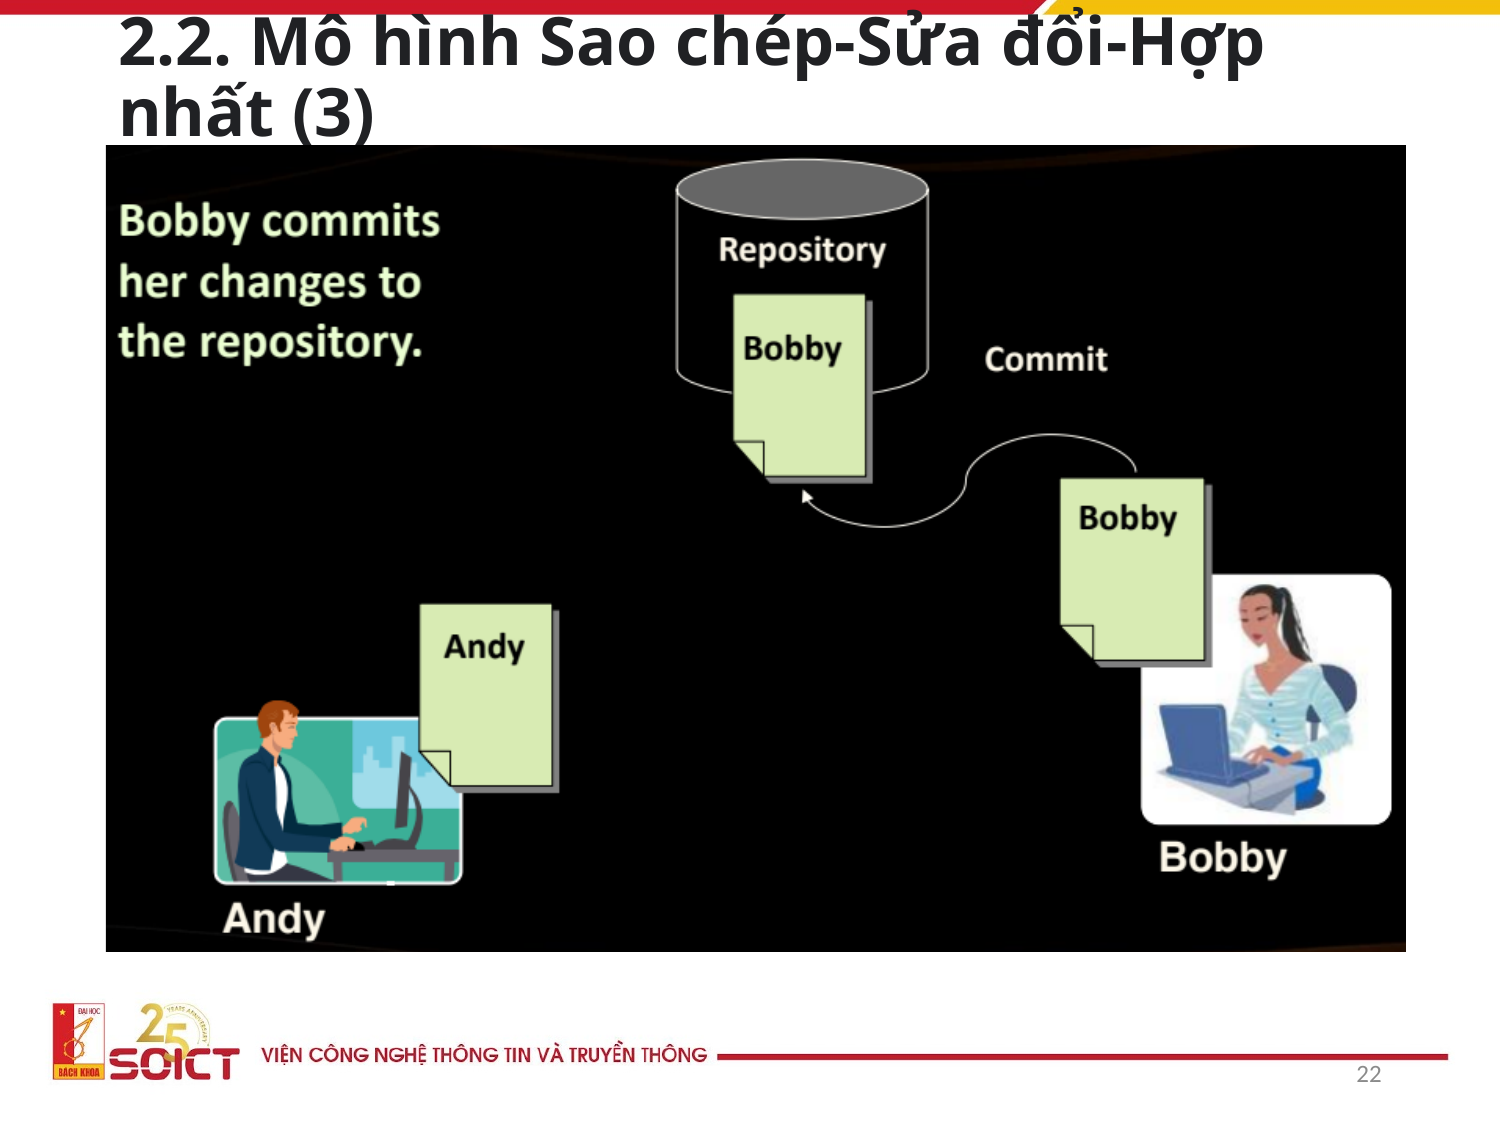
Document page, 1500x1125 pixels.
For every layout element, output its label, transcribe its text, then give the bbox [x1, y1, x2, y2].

title 2.2. Mô hình Sao chép-Sửa đổi-Hợp nhất (3) [103, 18, 1397, 140]
slide_number 22 [1059, 1042, 1397, 1103]
picture [0, 0, 1500, 1125]
